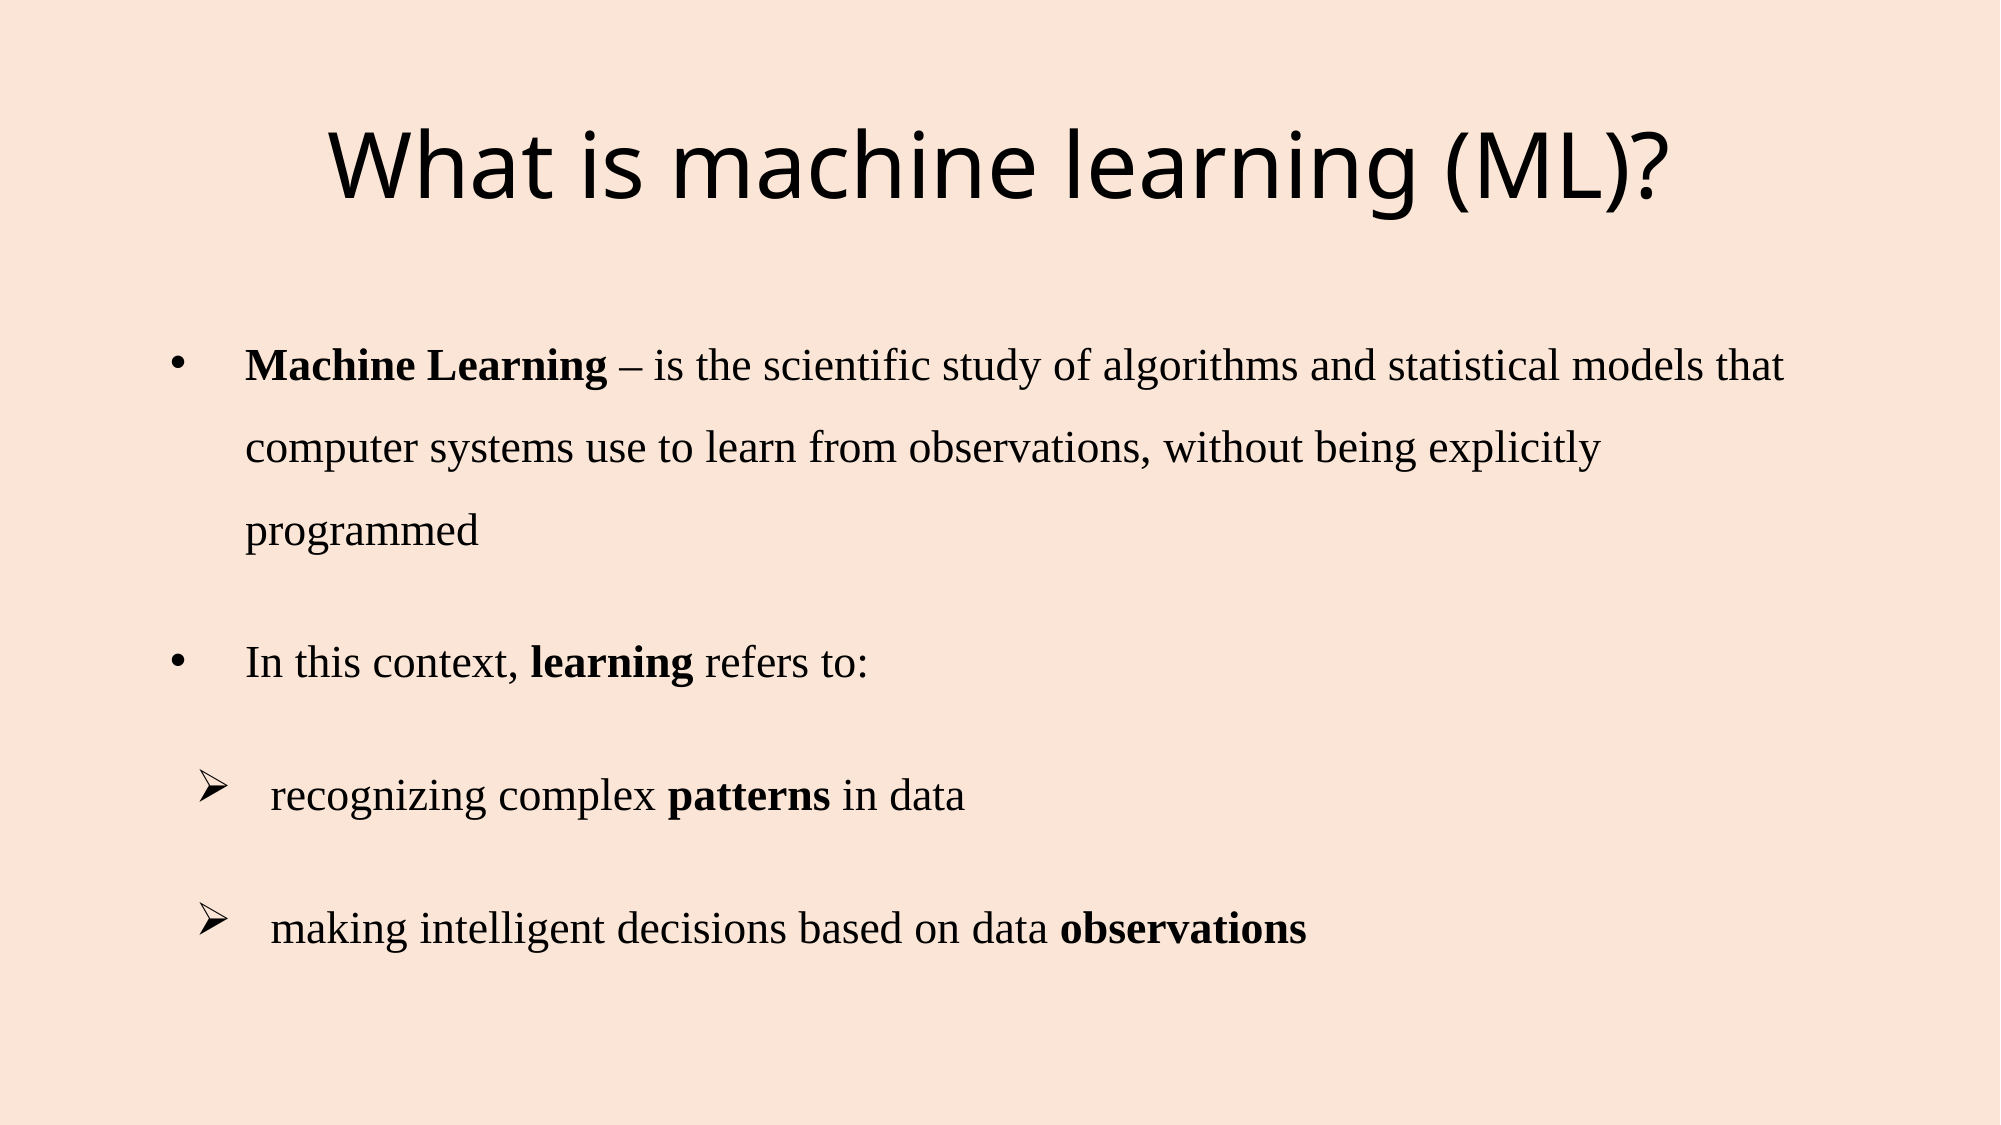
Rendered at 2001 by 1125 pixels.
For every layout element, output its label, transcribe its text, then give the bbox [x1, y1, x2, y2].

list Machine Learning – is the scientific study of algorithms and statistical models that computer systems use to learn from observations, without being explicitly programmed In this context, learning refers to: recognizing complex patterns in data making intelligent decisions based on data observations [137, 299, 1863, 1014]
title What is machine learning (ML)? [137, 59, 1863, 278]
